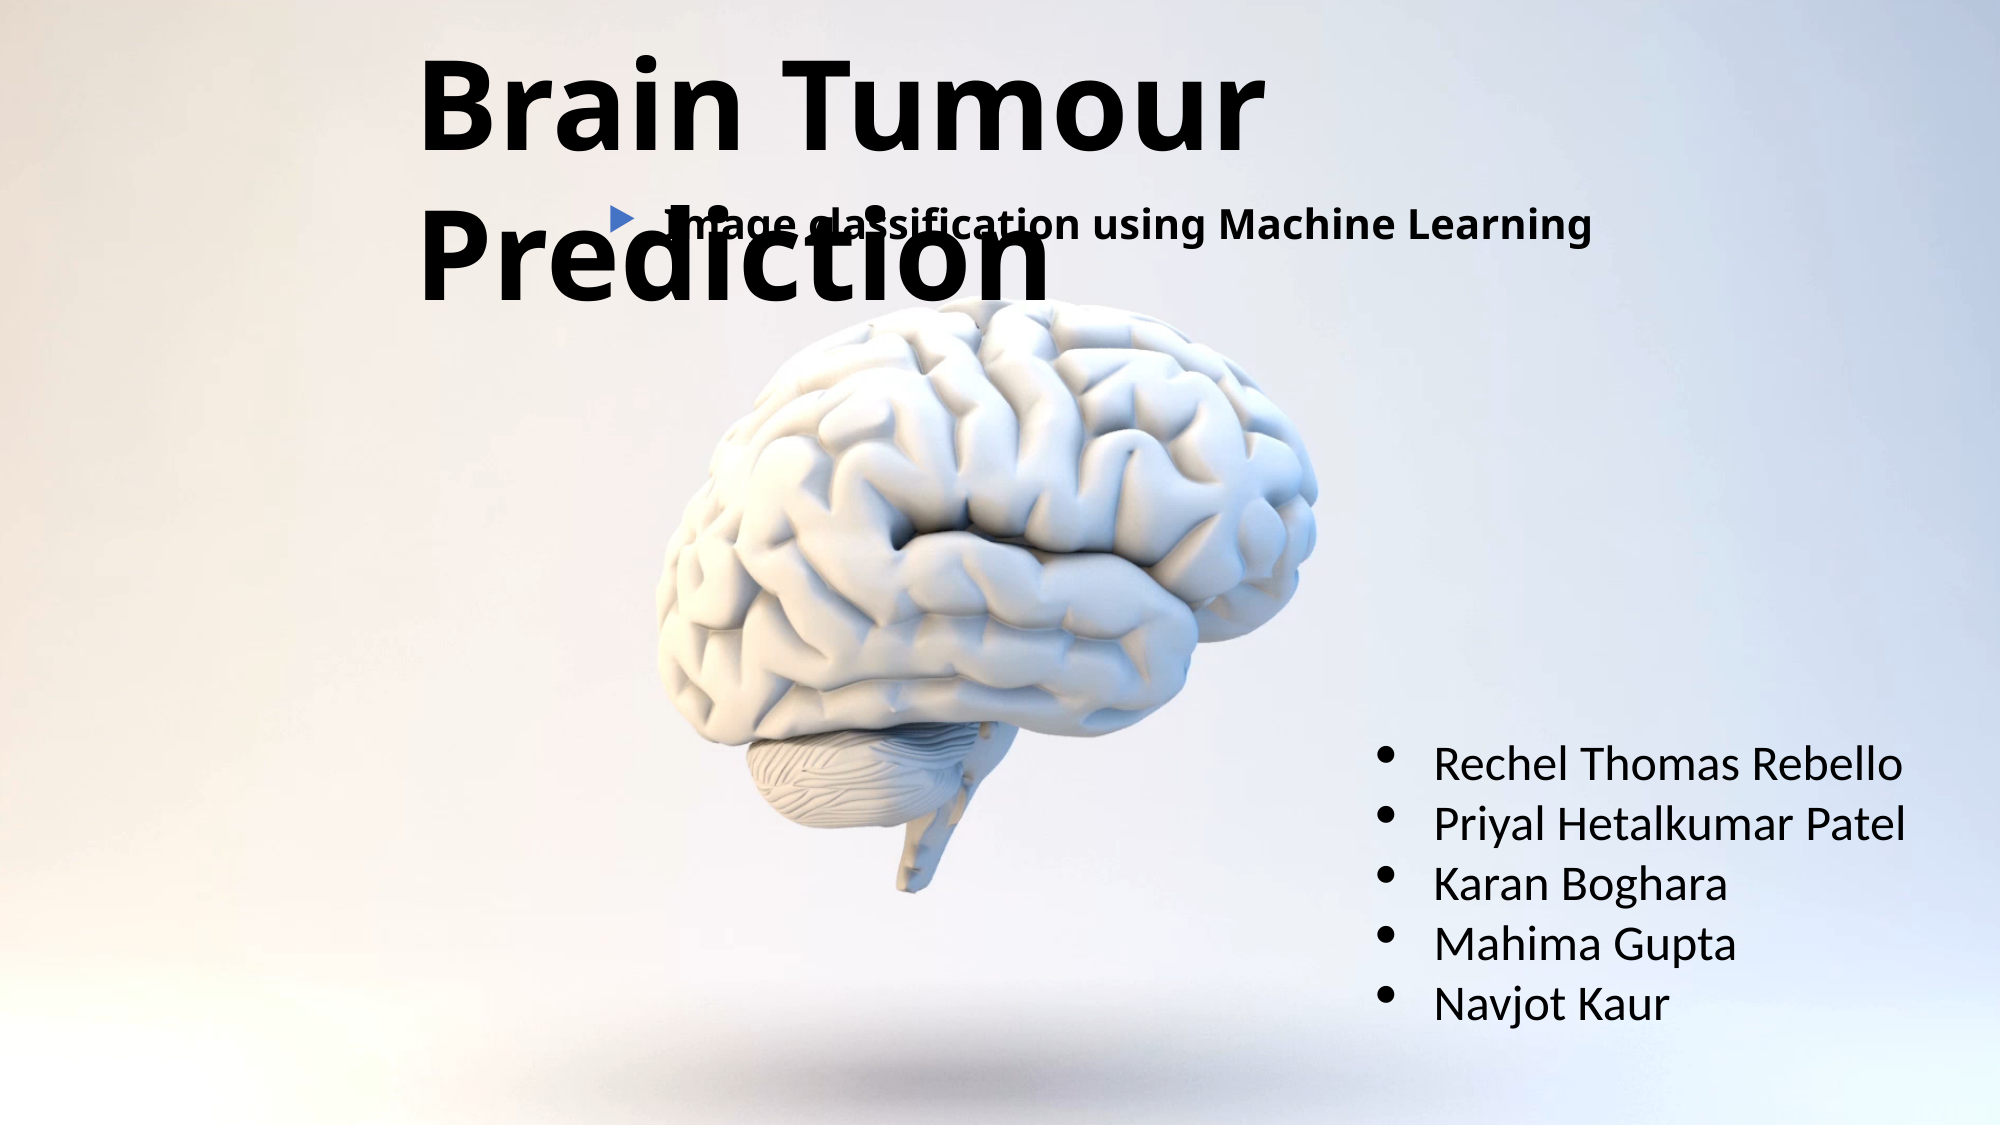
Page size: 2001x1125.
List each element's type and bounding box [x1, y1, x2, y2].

text_box [0, 0, 2000, 1125]
